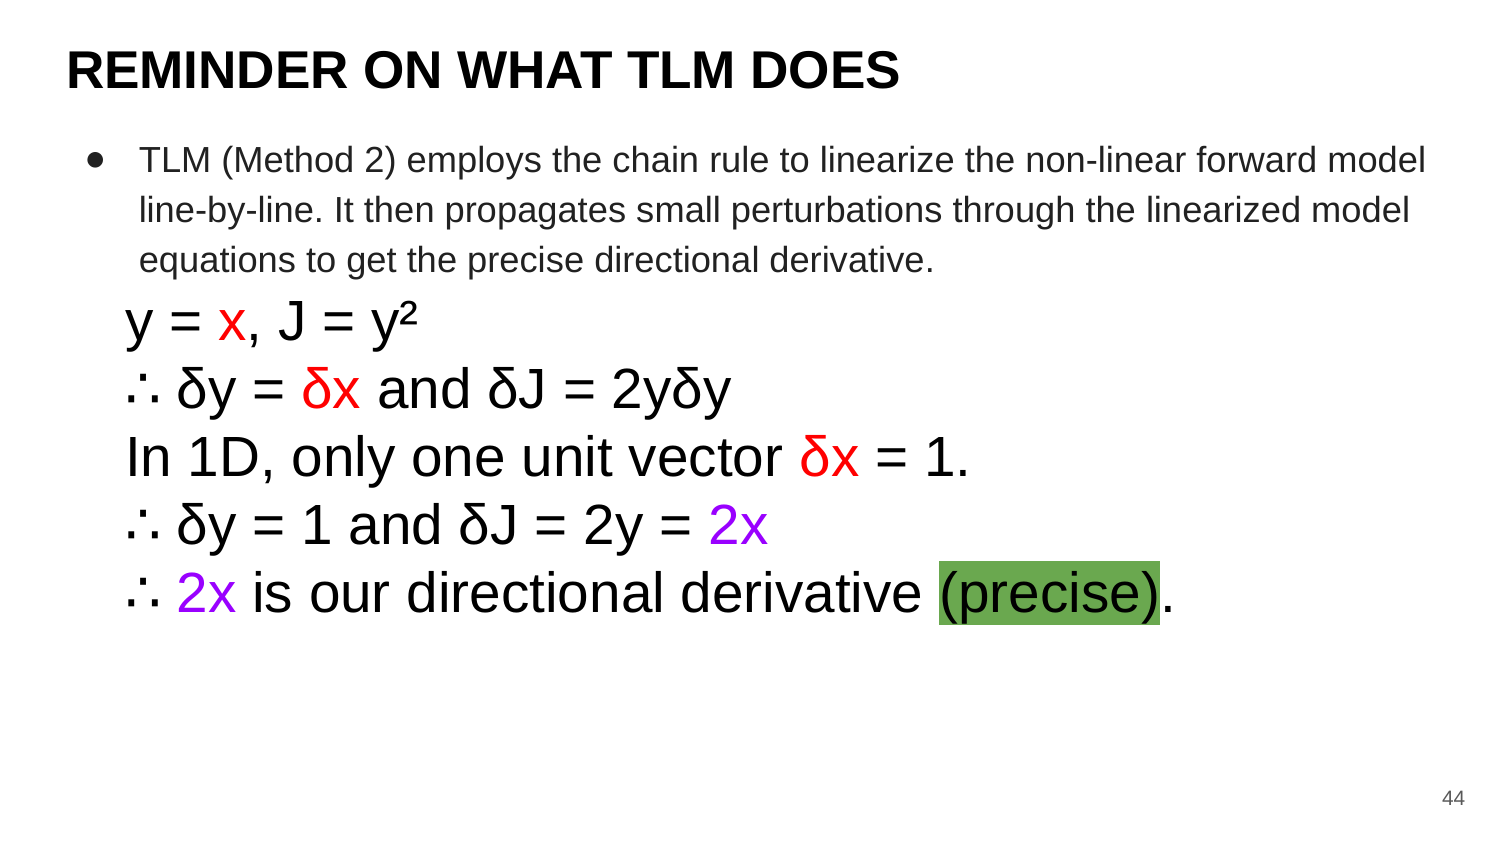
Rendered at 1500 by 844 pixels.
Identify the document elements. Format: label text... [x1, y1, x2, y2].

title y = x, J = y² ∴ δy = δx and δJ = 2yδy In 1D, only one unit vector δx = 1. ∴ δy = 1 and δJ = 2y = 2x ∴ 2x is our directional derivative (precise). [109, 268, 1390, 576]
slide_number 44 [1390, 764, 1480, 830]
list TLM (Method 2) employs the chain rule to linearize the non-linear forward model line-by-line. It then propagates small perturbations through the linearized model equations to get the precise directional derivative. [51, 115, 1449, 296]
title REMINDER ON WHAT TLM DOES [51, 20, 1449, 115]
